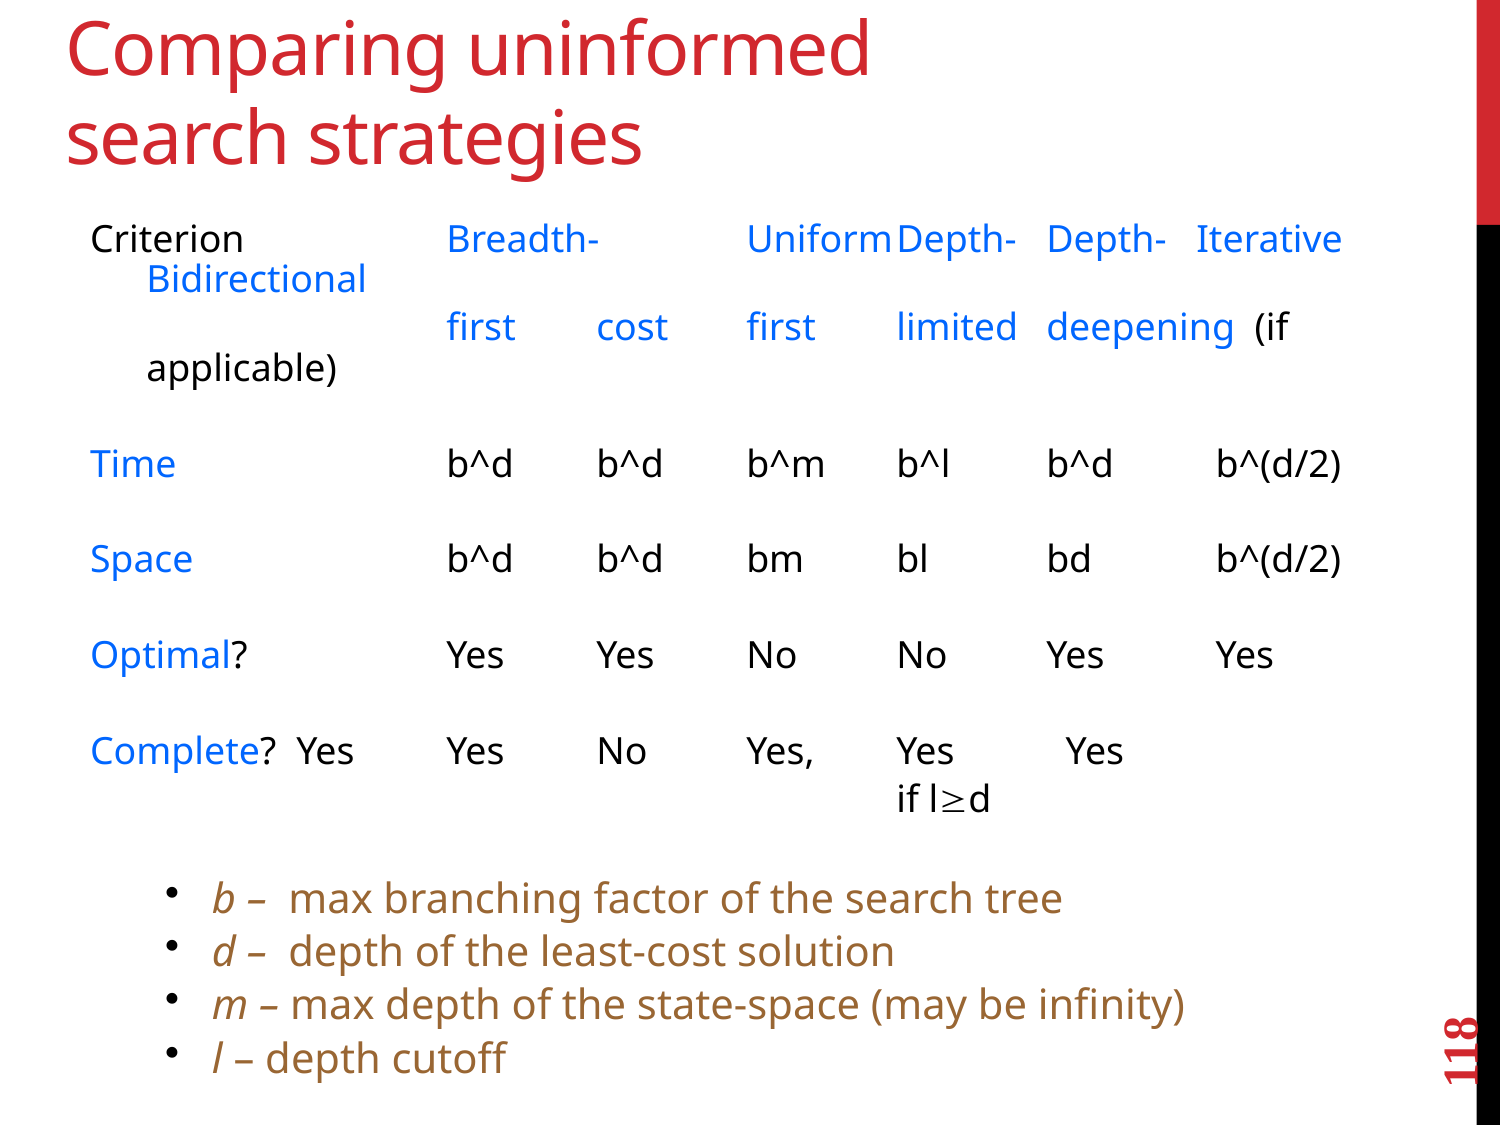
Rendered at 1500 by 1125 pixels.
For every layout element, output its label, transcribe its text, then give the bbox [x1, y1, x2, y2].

slide_number 118 [1427, 887, 1488, 1104]
title Comparing uninformed search strategies [50, 0, 1000, 188]
text_box Criterion Breadth- Uniform Depth- Depth- Iterative Bidirectional first cost first limited deepening (if applicable) Time b^d b^d b^m b^l b^d b^(d/2) Space b^d b^d bm bl bd b^(d/2) Optimal? Yes Yes No No Yes Yes Complete? Yes Yes No Yes, Yes Yes if ld b – max branching factor of the search tree d – depth of the least-cost solution m – max depth of the state-space (may be infinity) l – depth cutoff [75, 212, 1475, 1075]
